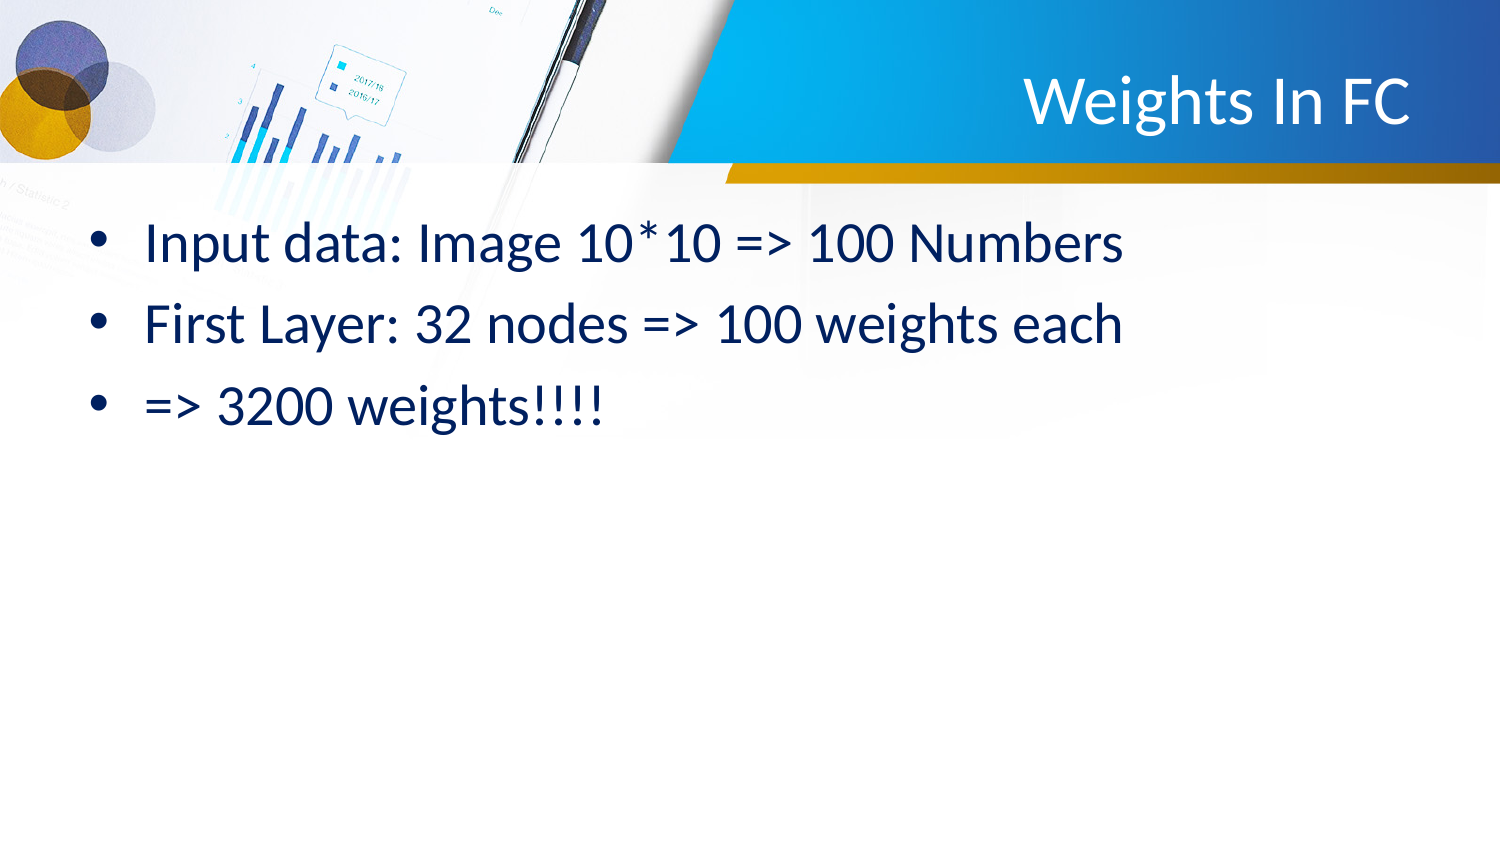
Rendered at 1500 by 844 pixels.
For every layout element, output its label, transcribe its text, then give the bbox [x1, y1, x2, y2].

picture [0, 0, 1500, 844]
title Weights In FC [73, 46, 1427, 147]
list Input data: Image 10*10 => 100 Numbers First Layer: 32 nodes => 100 weights each => 3200 weights!!!! [73, 196, 1427, 773]
